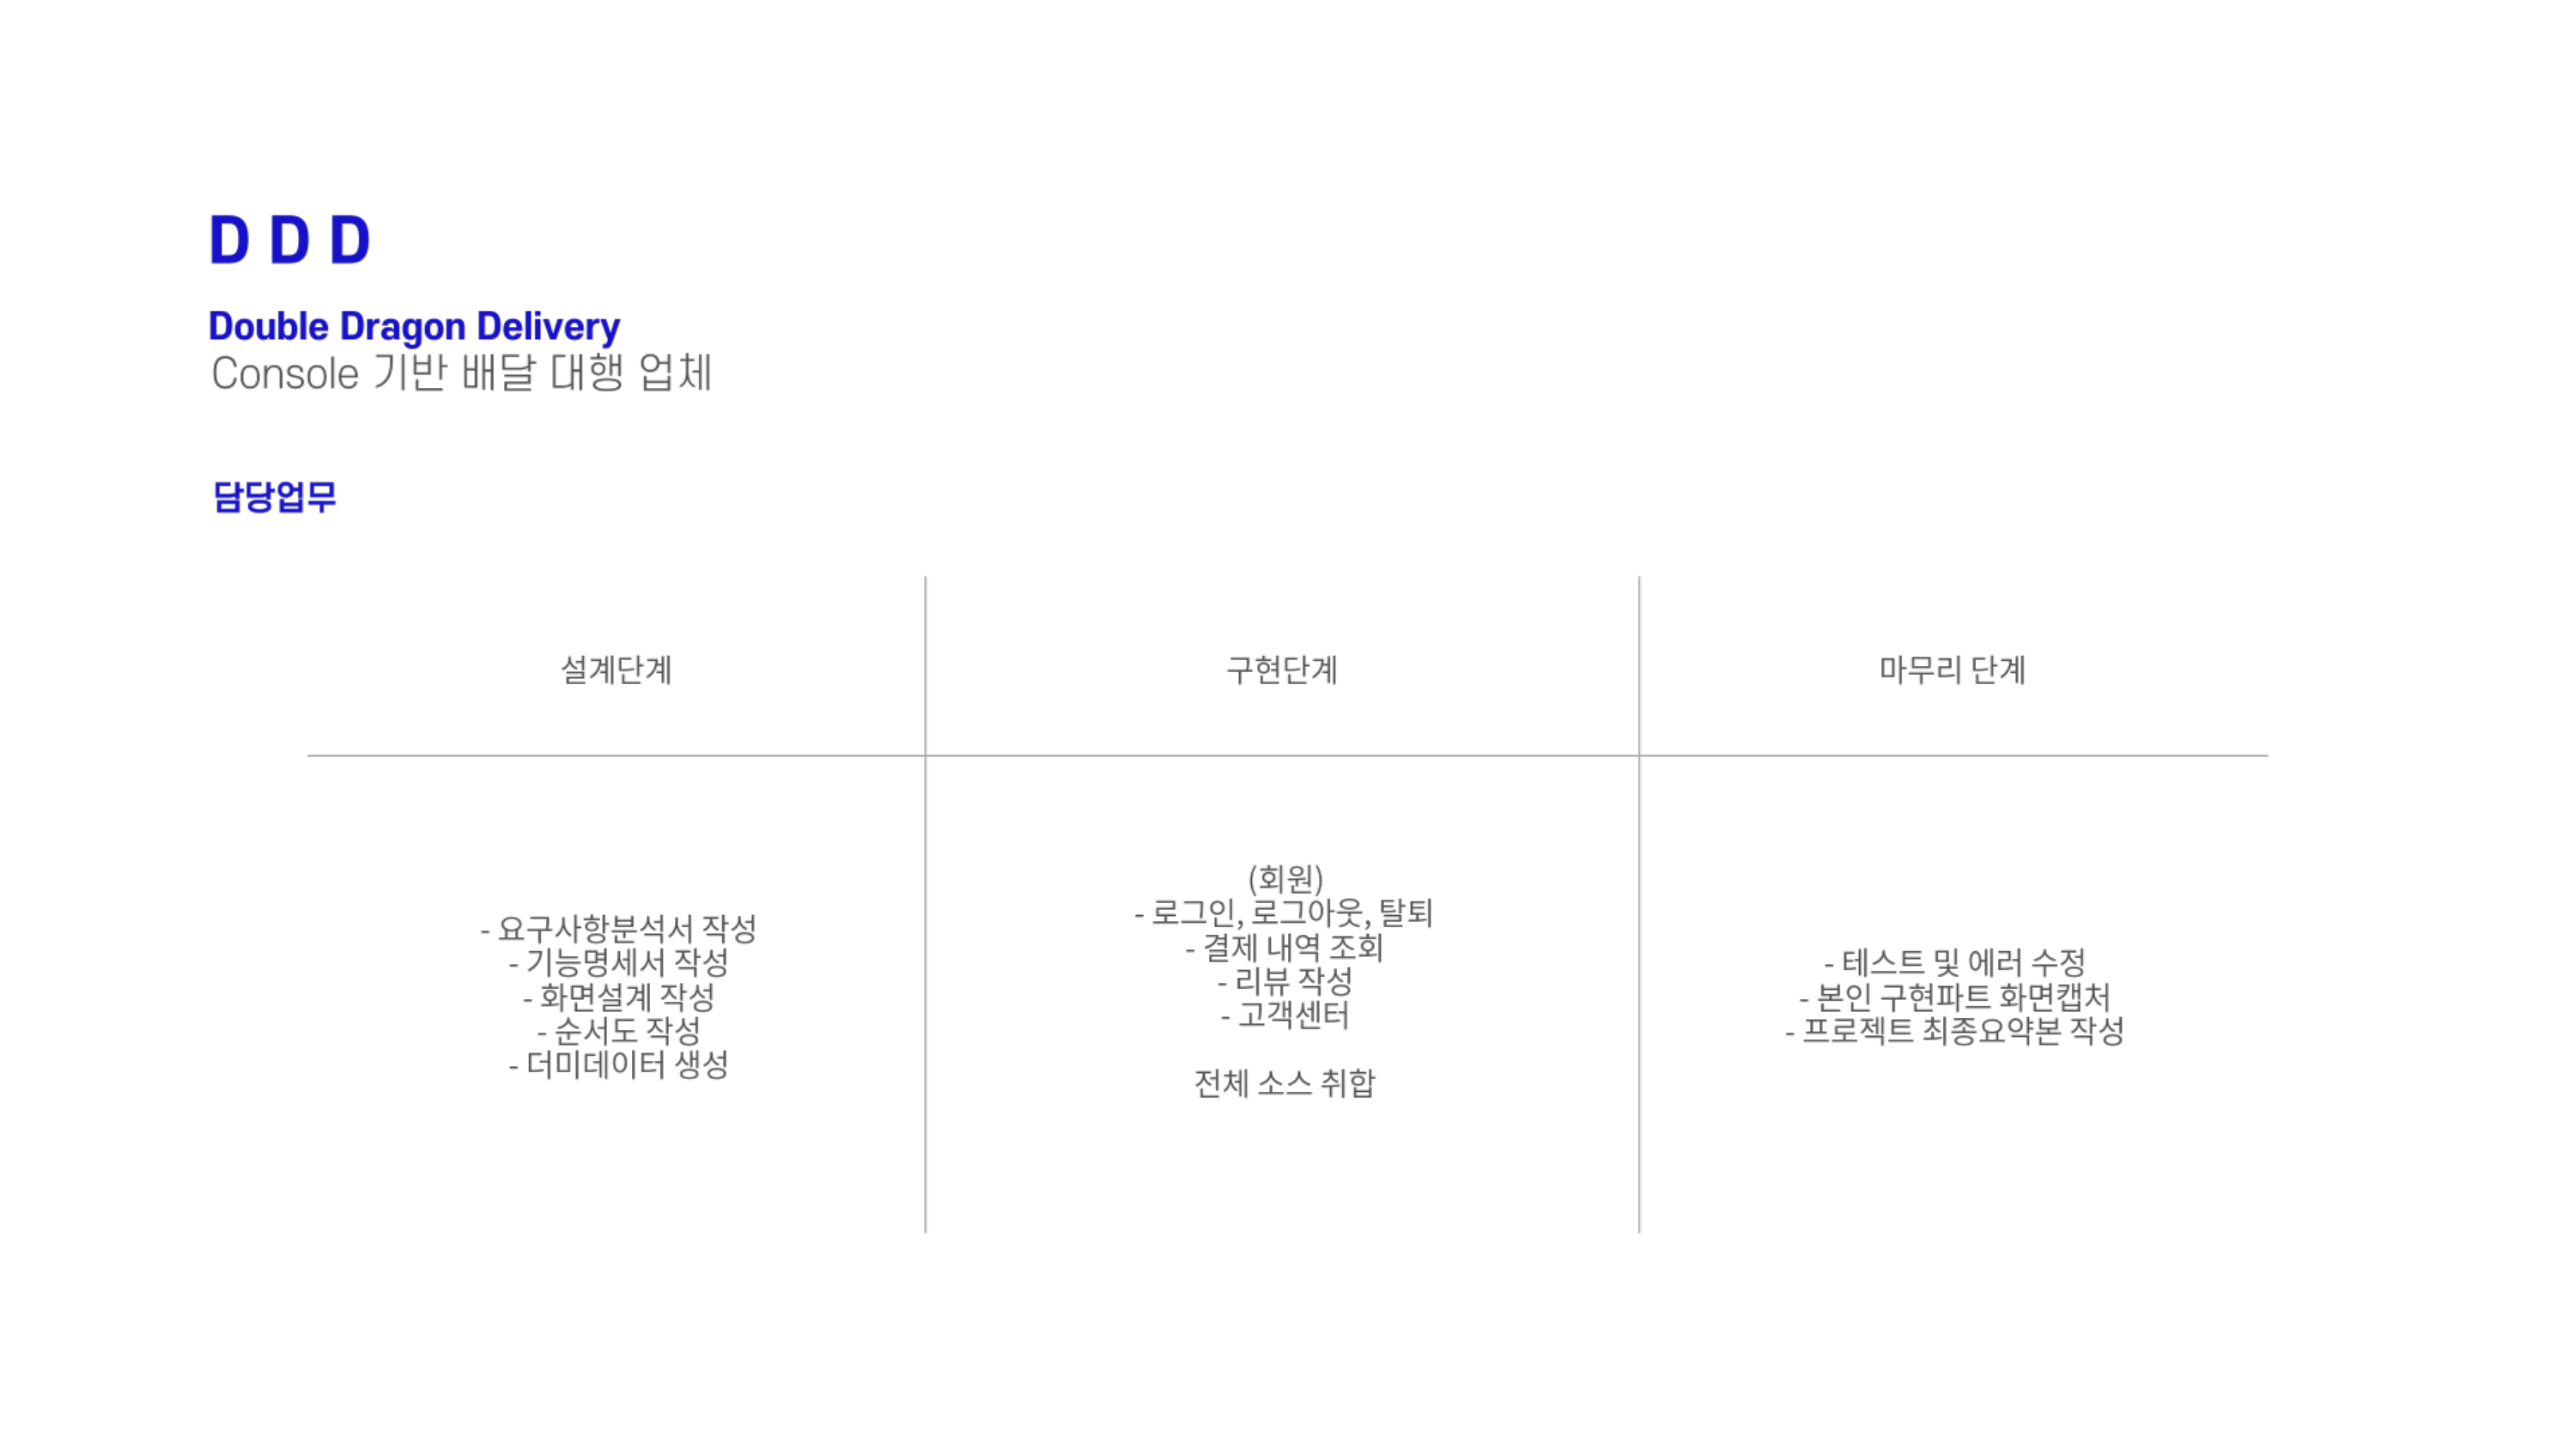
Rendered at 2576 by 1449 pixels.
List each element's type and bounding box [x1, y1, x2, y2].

picture [0, 187, 2576, 1449]
